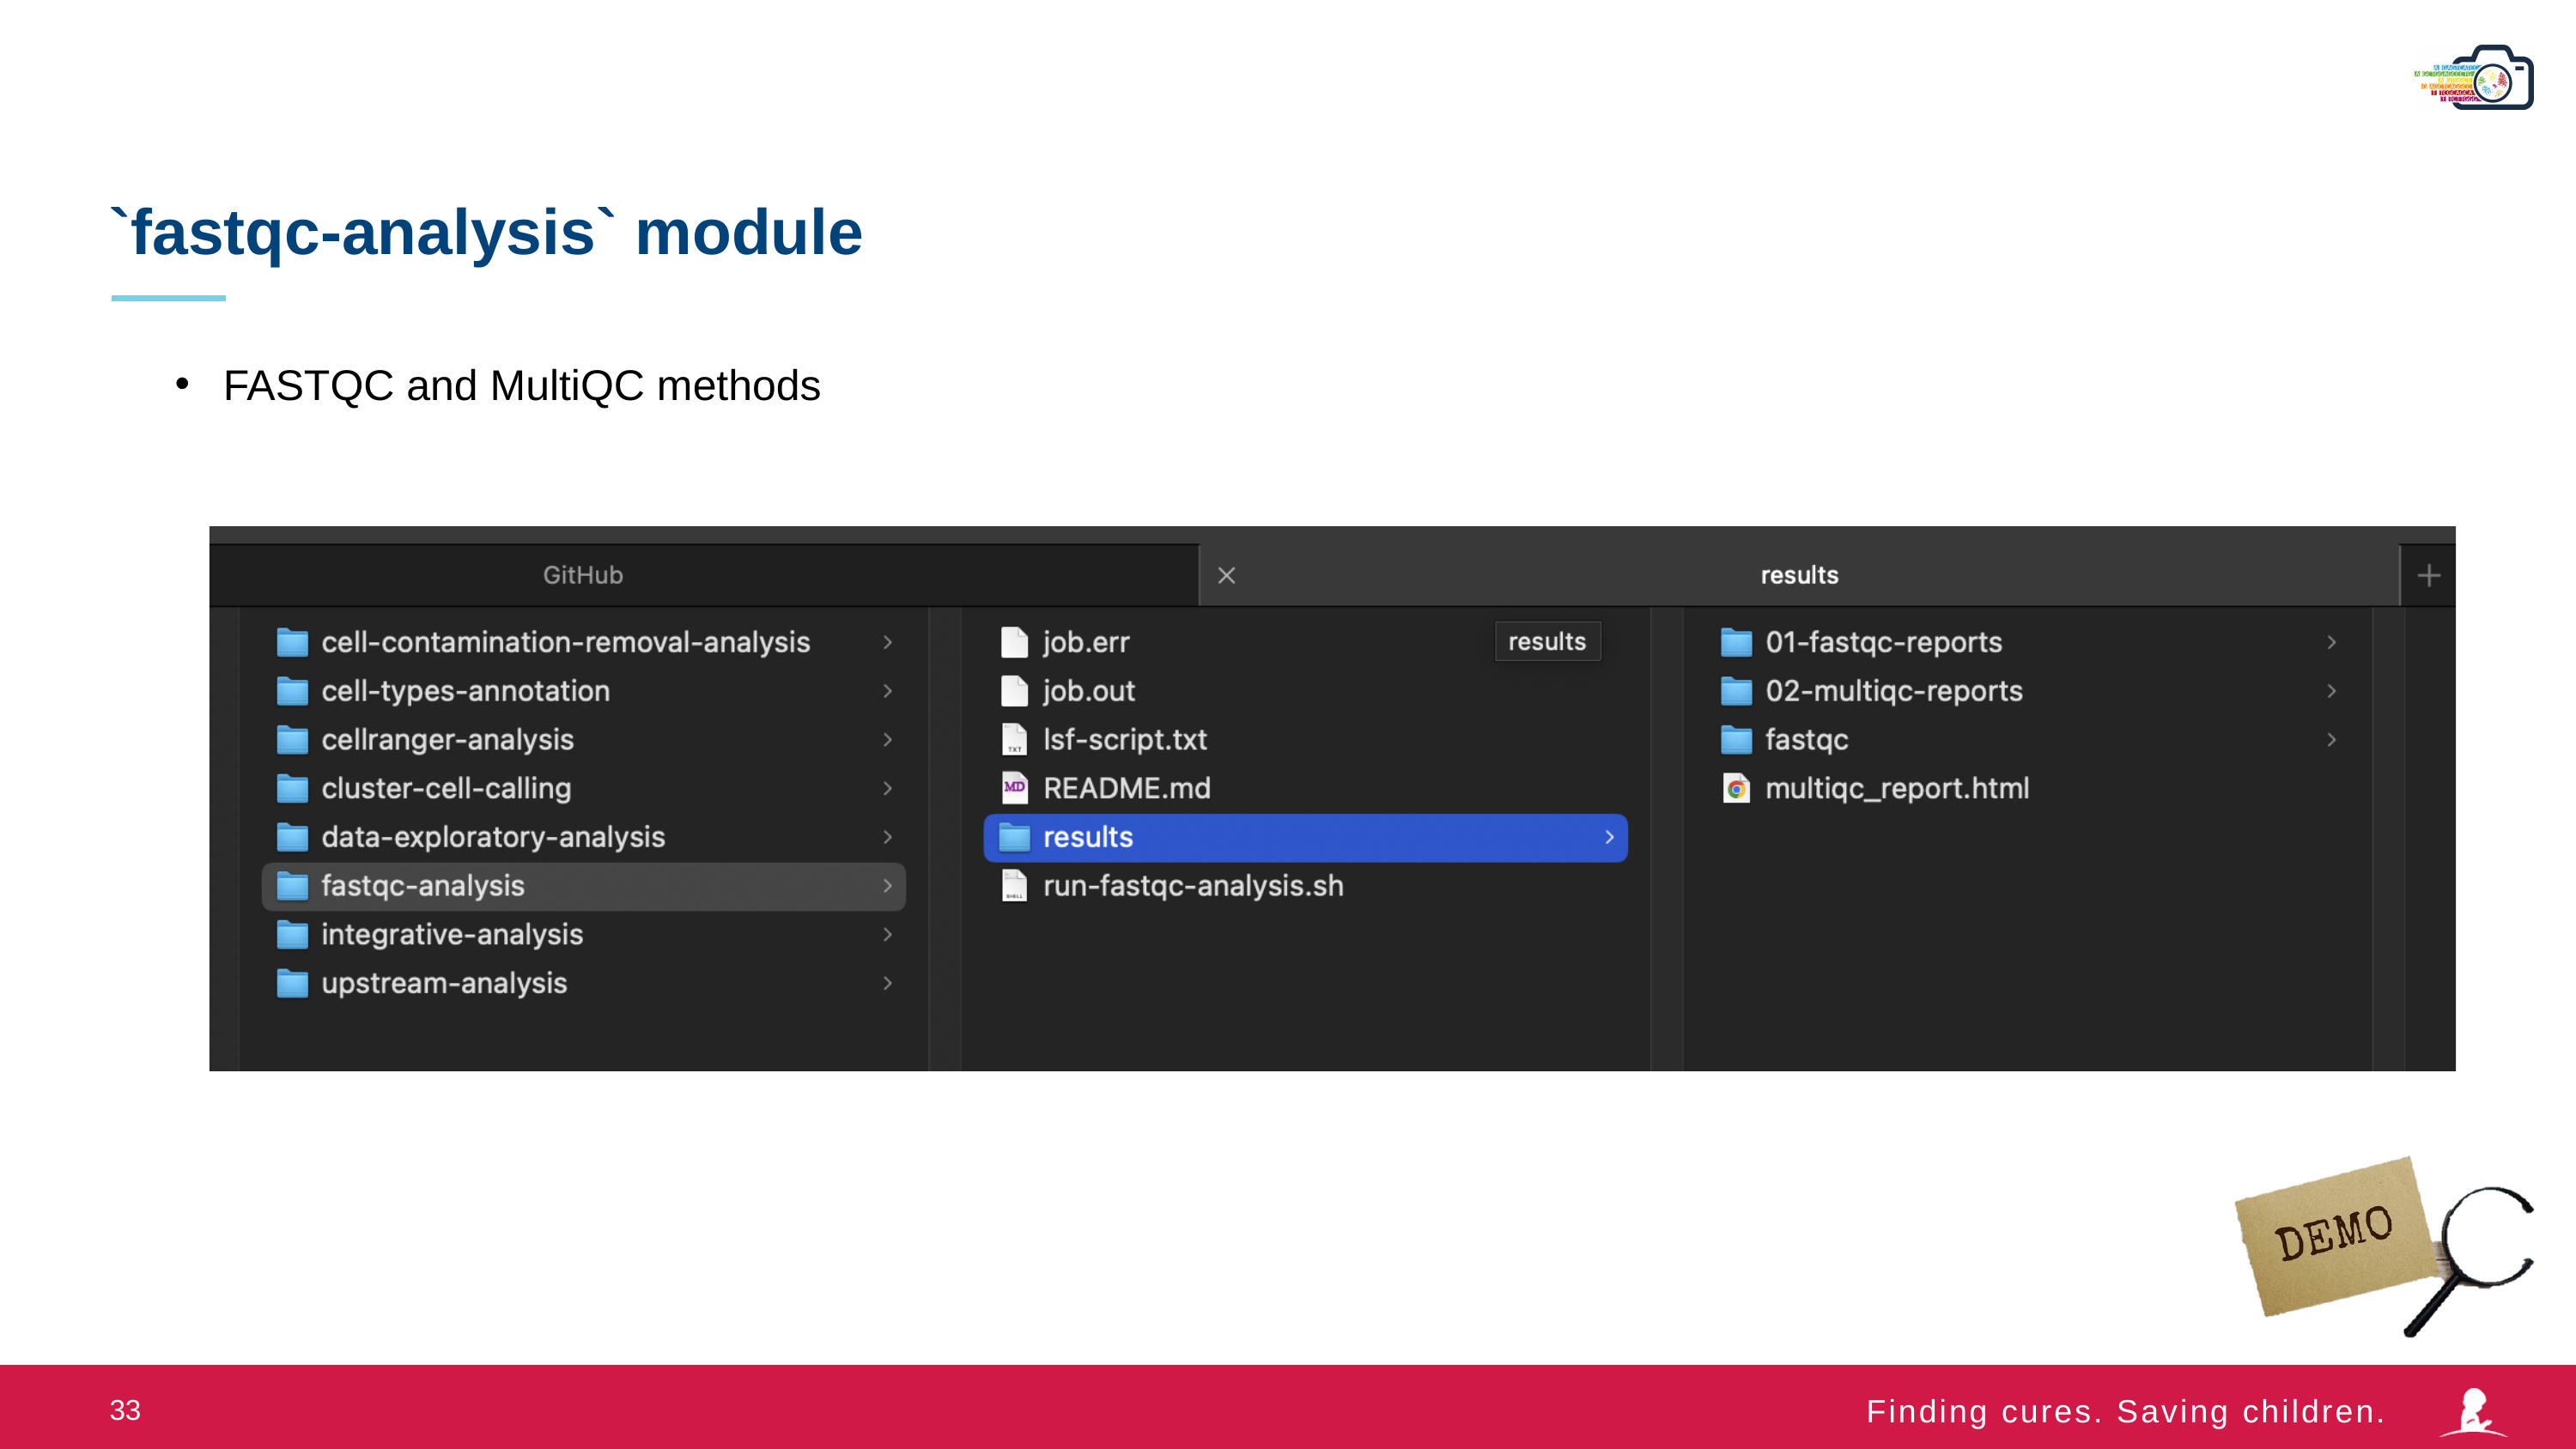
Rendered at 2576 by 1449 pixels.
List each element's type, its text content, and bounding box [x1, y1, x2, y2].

title `fastqc-analysis` module [96, 77, 2475, 276]
picture [209, 526, 2457, 1071]
slide_number 33 [96, 1375, 228, 1442]
picture [2415, 45, 2534, 110]
picture [2148, 1081, 2576, 1366]
text_box FASTQC and MultiQC methods [161, 351, 1948, 415]
